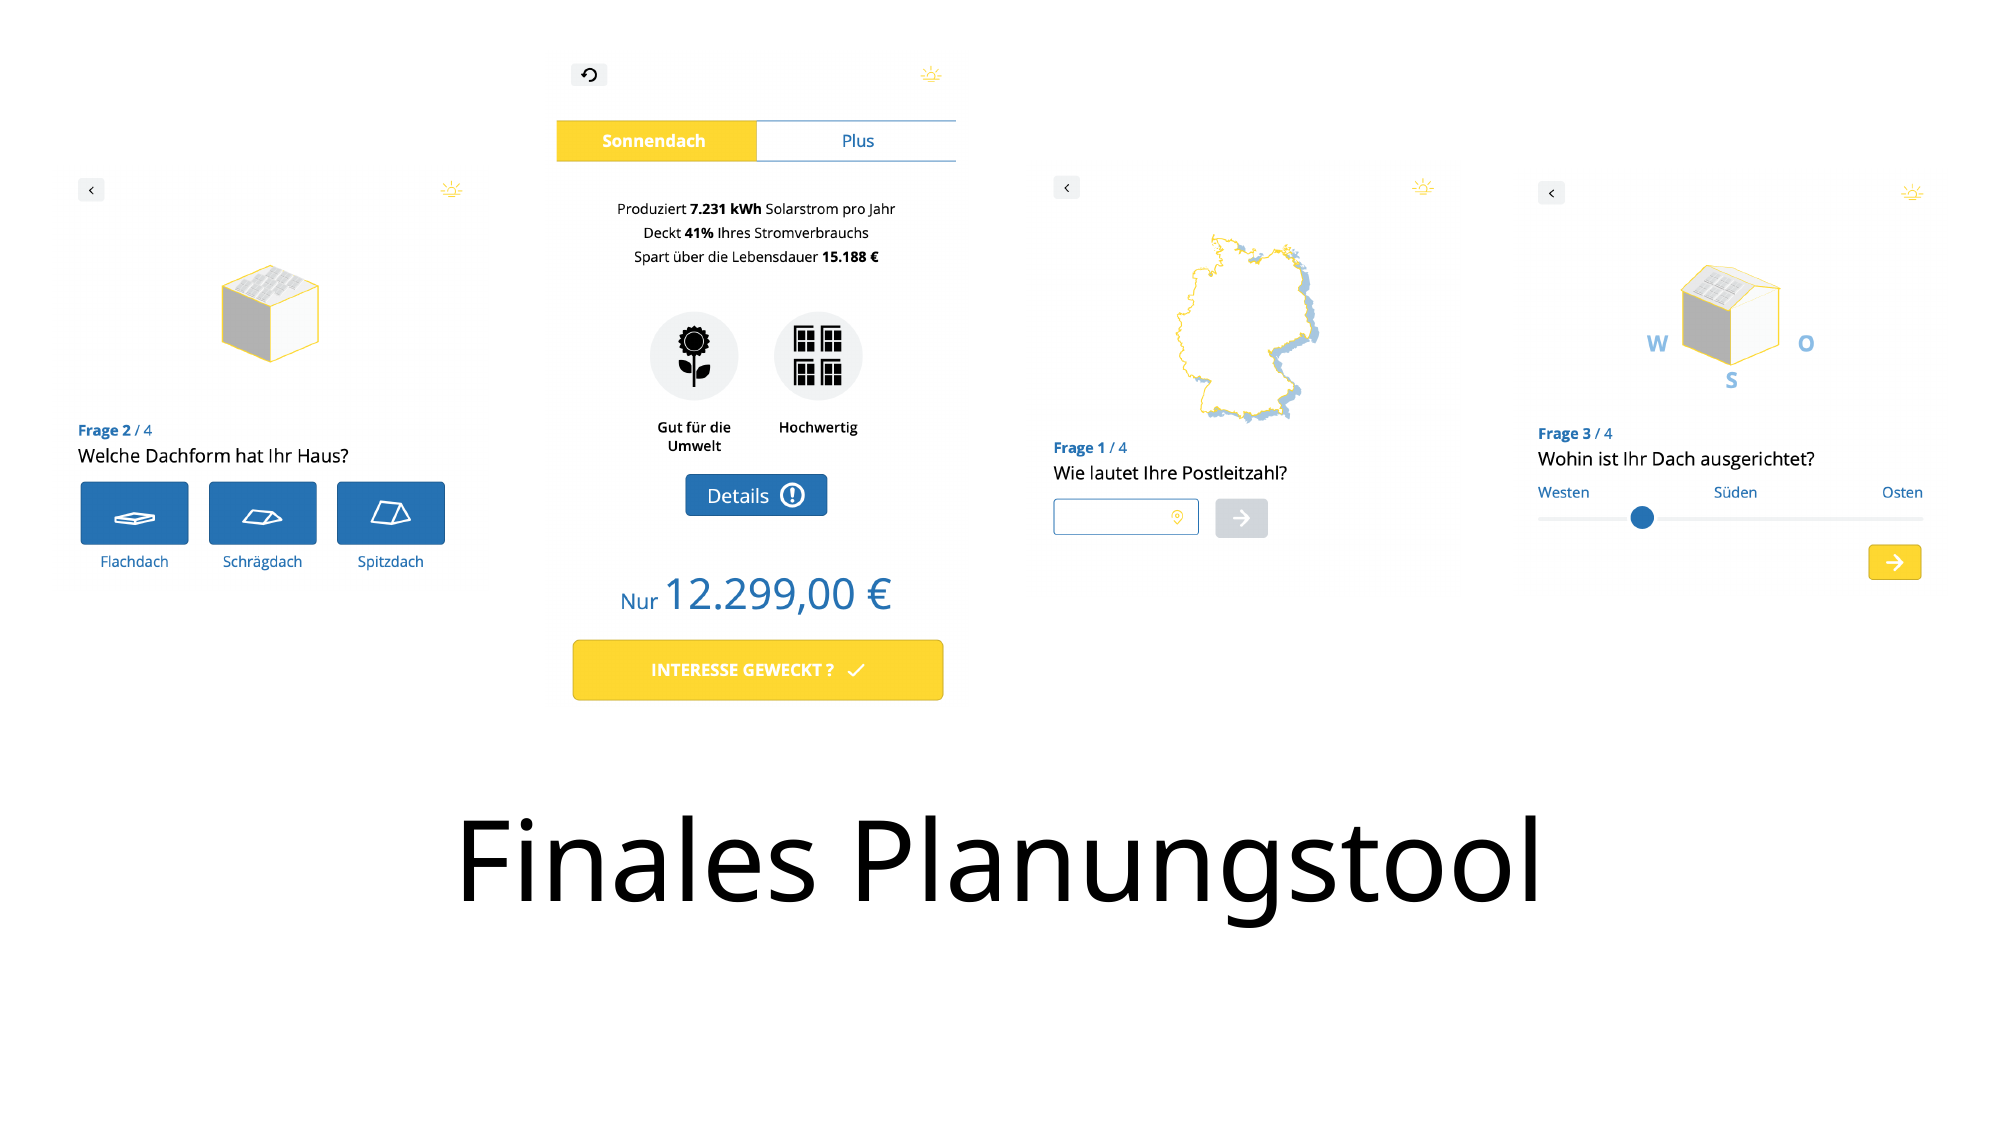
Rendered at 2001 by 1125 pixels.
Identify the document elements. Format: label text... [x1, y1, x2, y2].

picture [1026, 160, 1461, 597]
picture [545, 50, 969, 707]
picture [1513, 167, 1948, 596]
text_box Finales Planungstool [86, 780, 1914, 933]
picture [52, 165, 489, 592]
